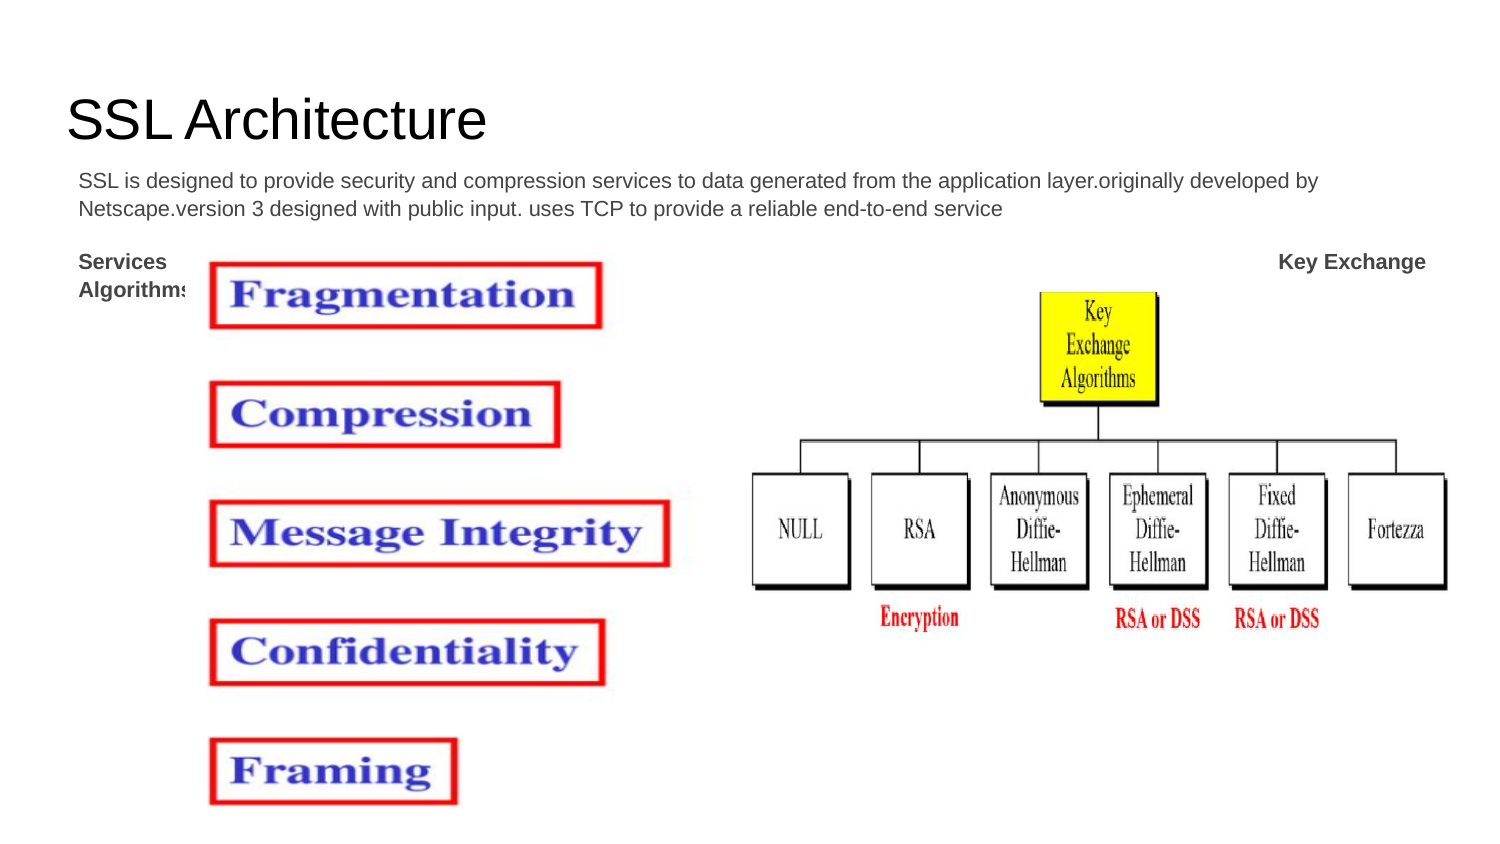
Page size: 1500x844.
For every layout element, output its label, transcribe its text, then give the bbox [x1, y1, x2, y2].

list SSL is designed to provide security and compression services to data generated from the application layer.originally developed by Netscape.version 3 designed with public input. uses TCP to provide a reliable end-to-end service Services Key Exchange Algorithms [63, 150, 1462, 711]
title SSL Architecture [51, 72, 1449, 167]
picture [185, 252, 1462, 822]
